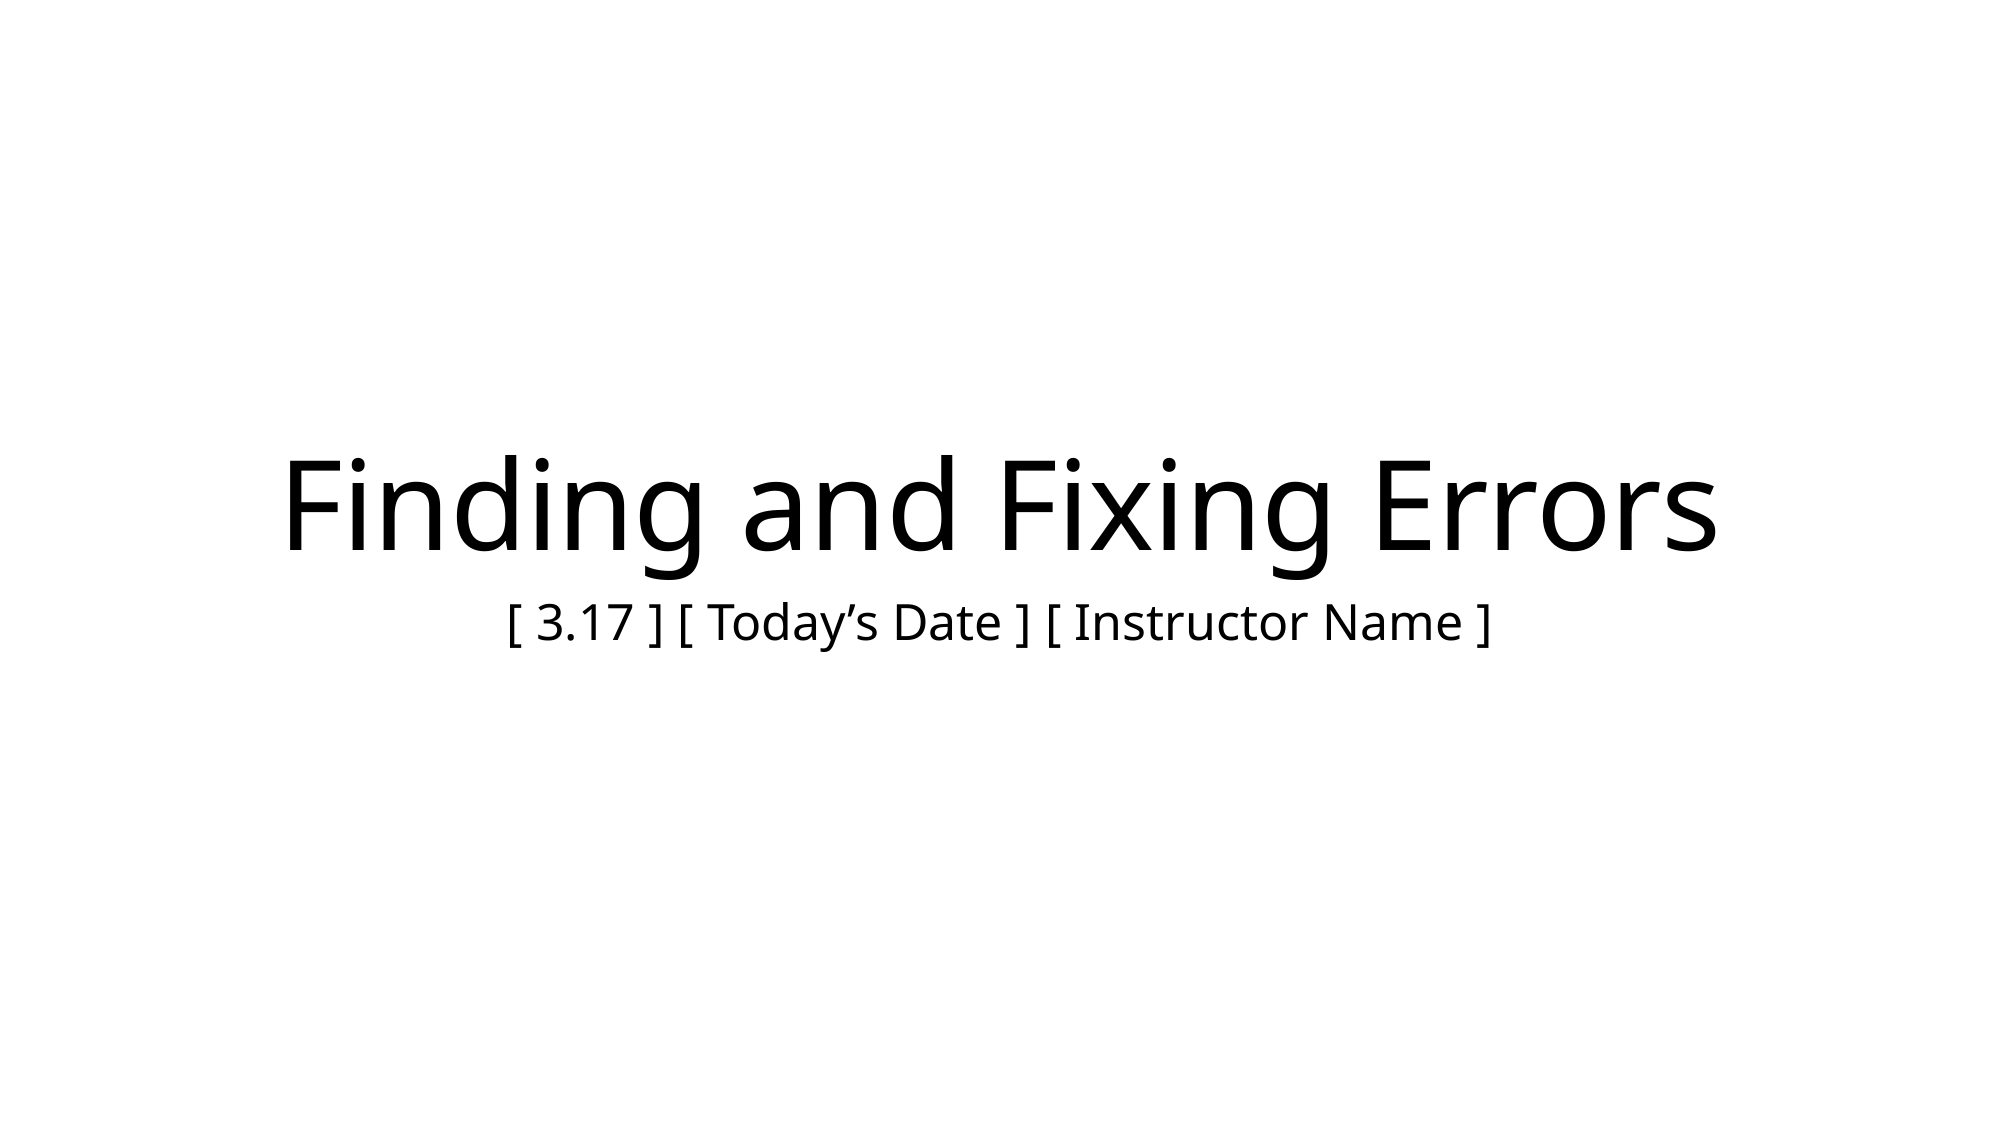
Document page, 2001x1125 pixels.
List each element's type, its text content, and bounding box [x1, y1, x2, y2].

subtitle [ 3.17 ] [ Today’s Date ] [ Instructor Name ] [249, 590, 1750, 863]
title Finding and Fixing Errors [249, 184, 1750, 576]
